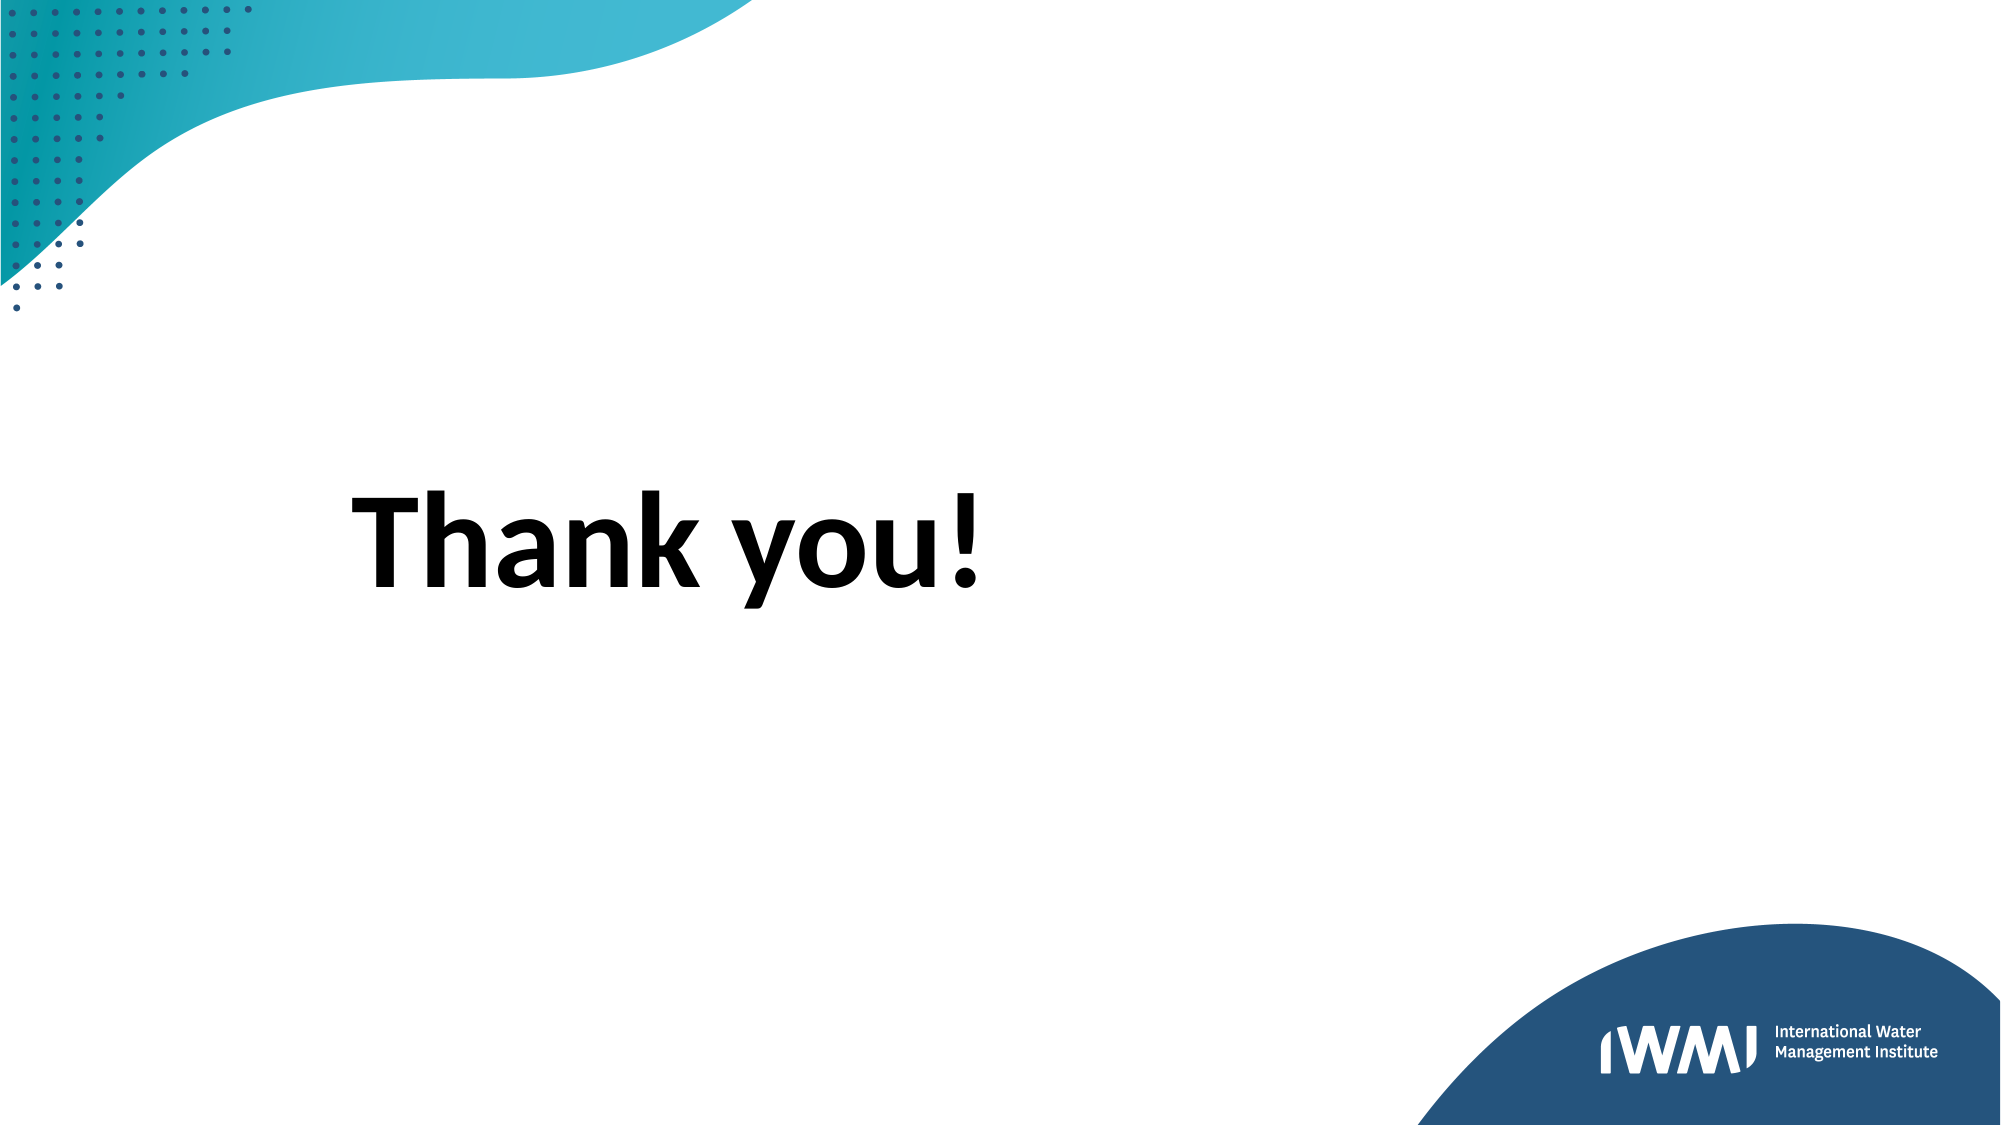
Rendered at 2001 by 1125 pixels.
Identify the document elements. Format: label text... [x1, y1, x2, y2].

picture [0, 0, 2001, 1125]
list Thank you! [321, 461, 1686, 720]
